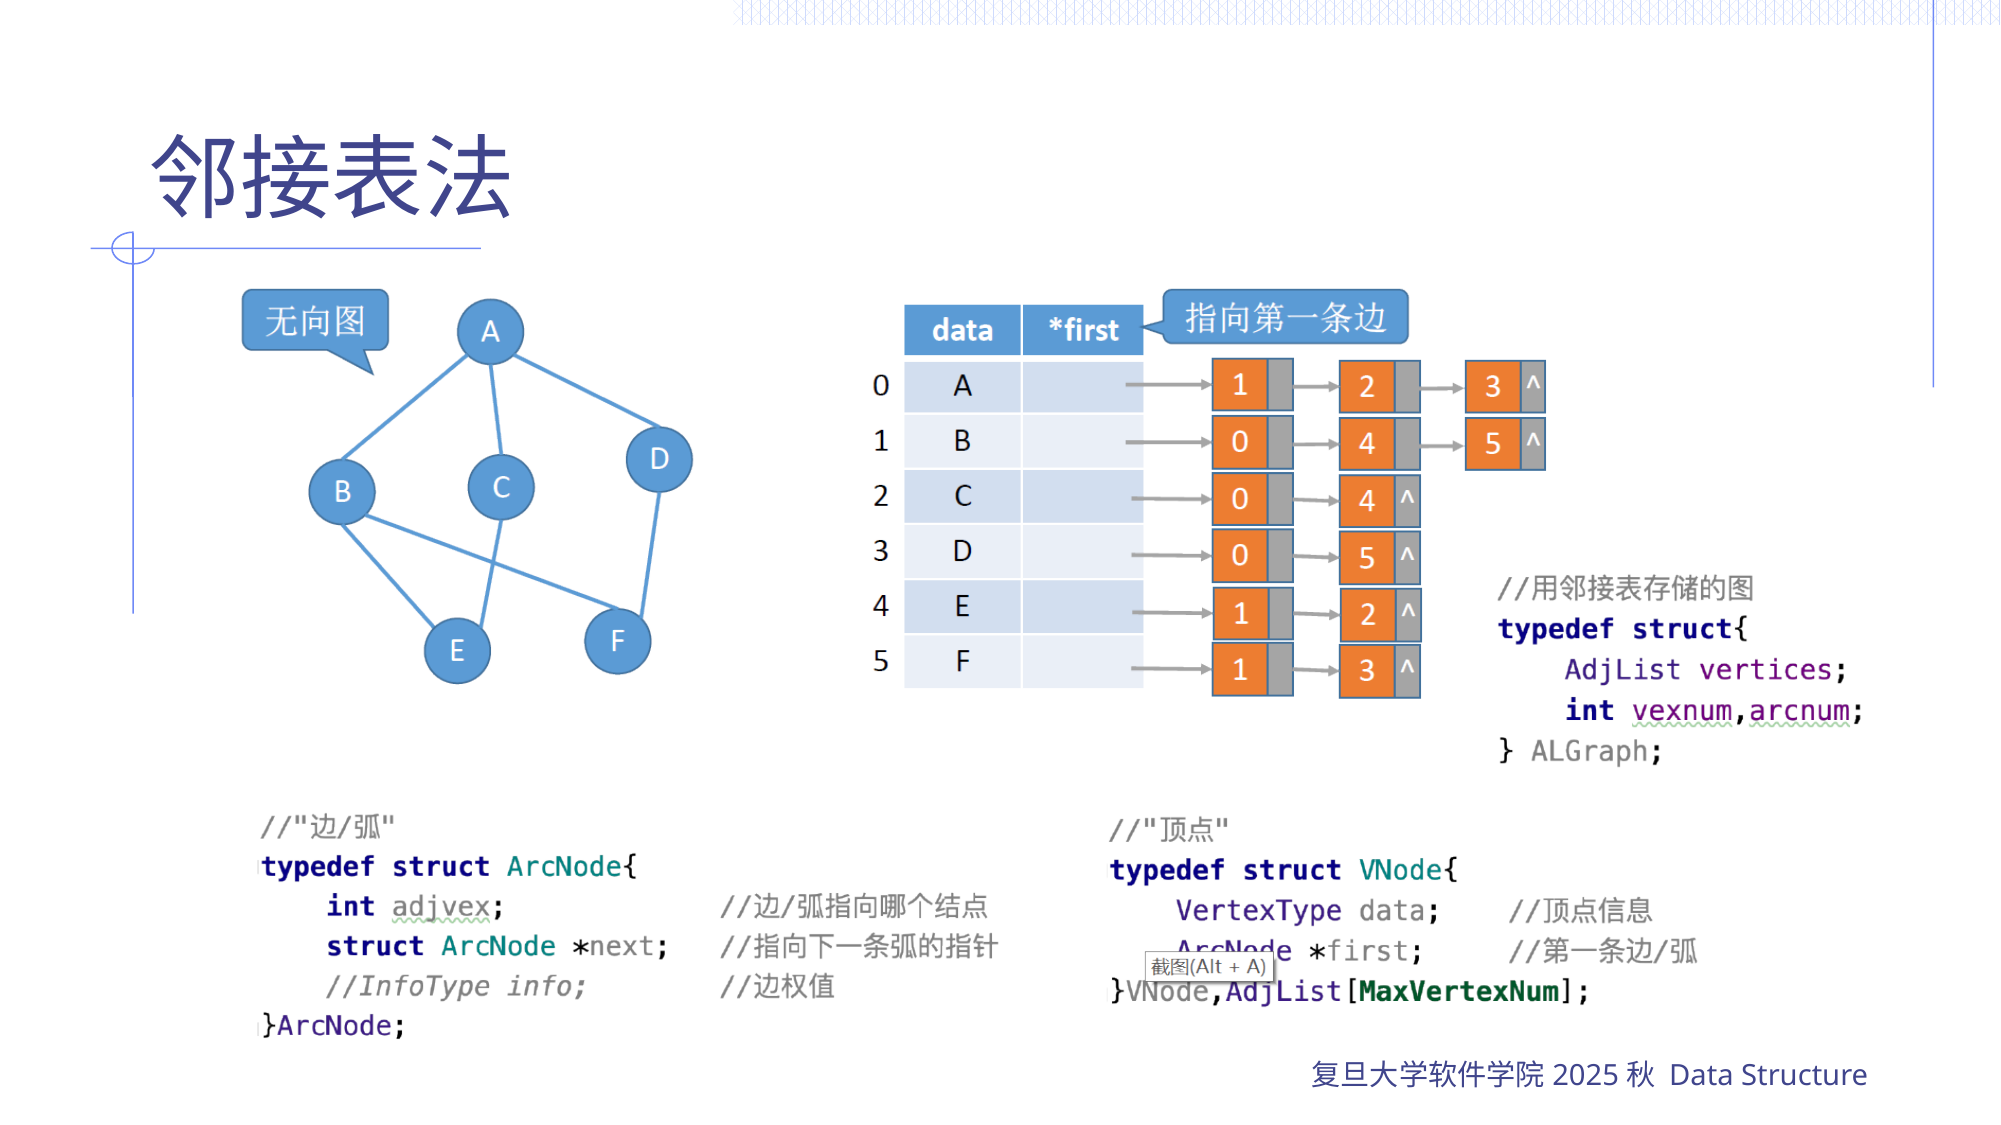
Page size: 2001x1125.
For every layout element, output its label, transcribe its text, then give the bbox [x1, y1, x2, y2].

title 邻接表法 [133, 50, 1834, 238]
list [184, 172, 1882, 1053]
